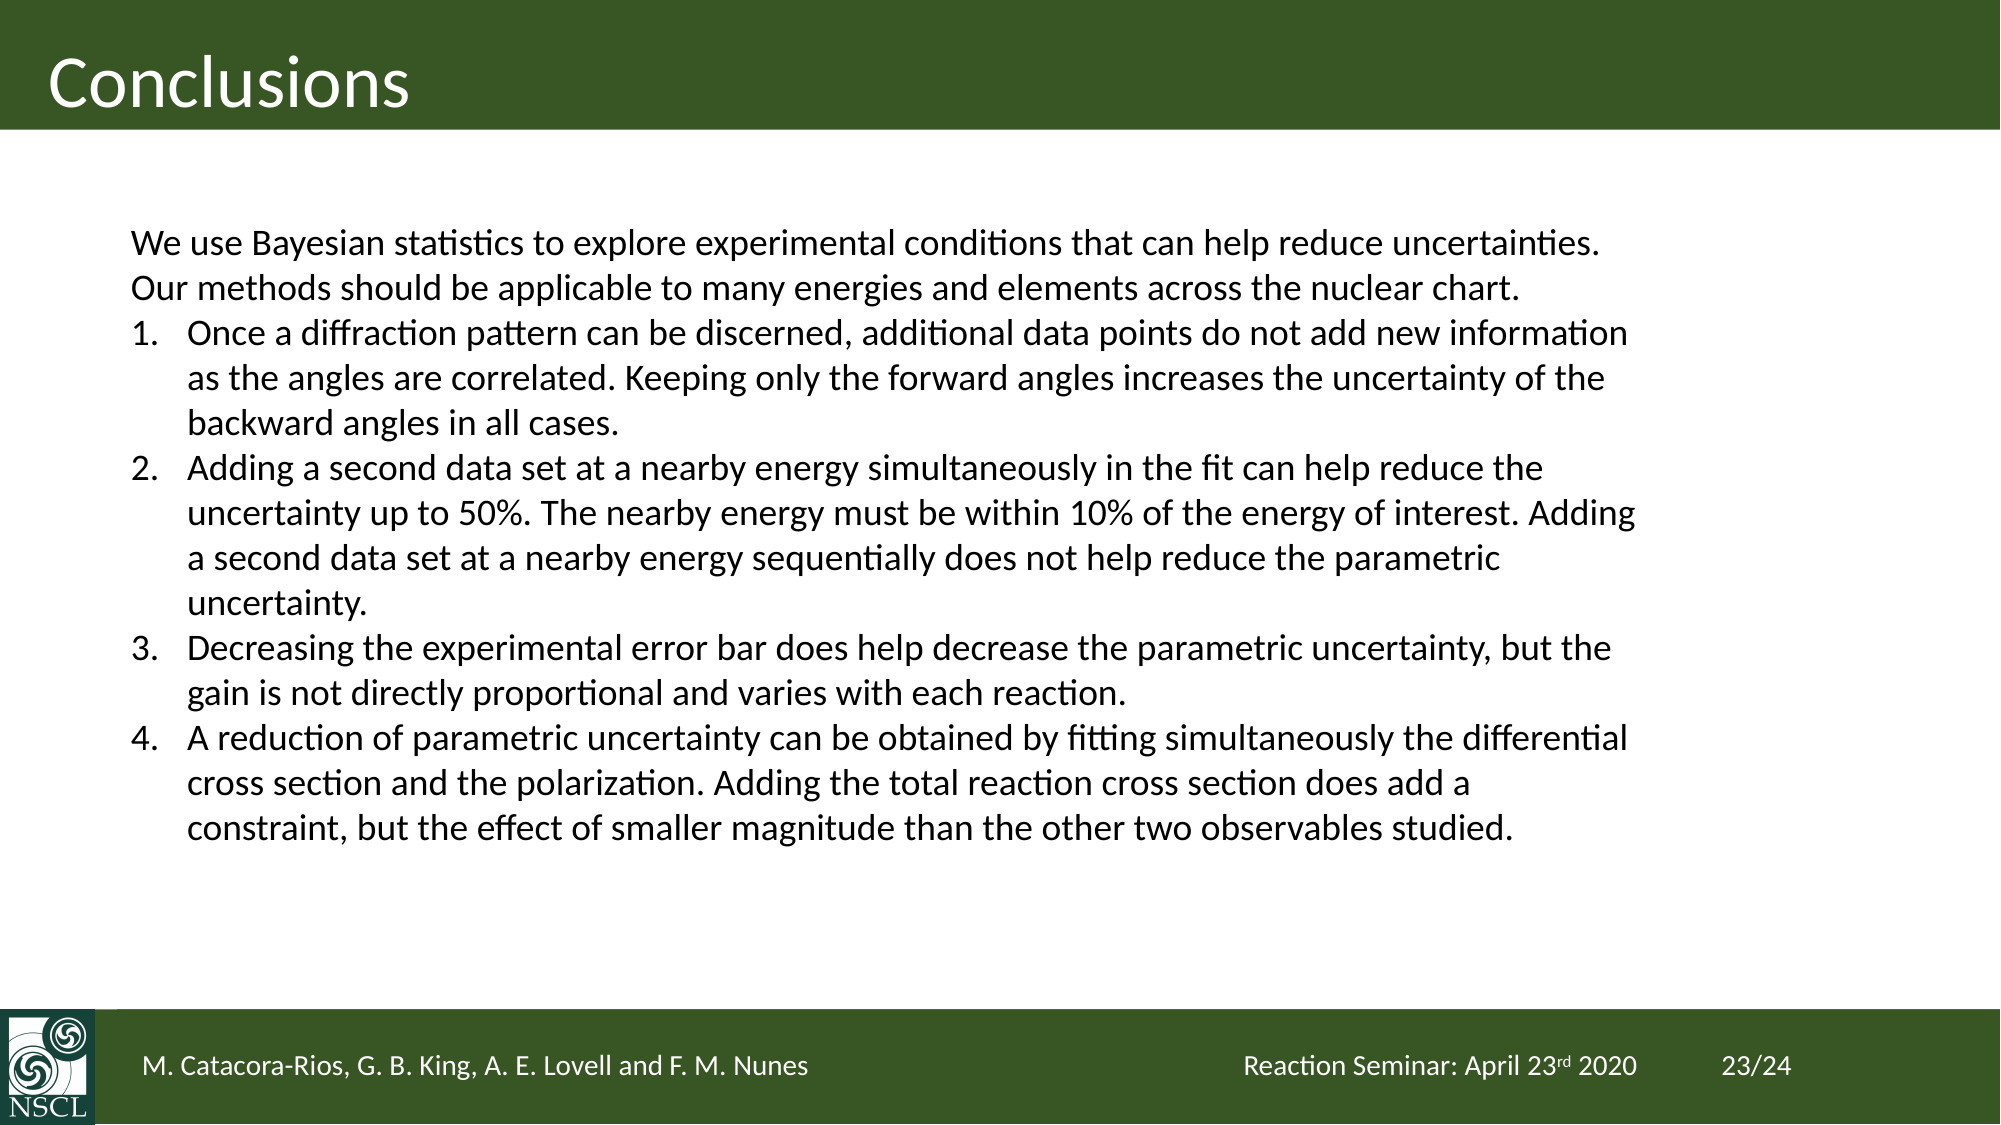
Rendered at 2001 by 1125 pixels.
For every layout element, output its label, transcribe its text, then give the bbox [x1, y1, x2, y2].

text_box M. Catacora-Rios, G. B. King, A. E. Lovell and F. M. Nunes Reaction Seminar: April 23rd 2020 23/24 [117, 1009, 2000, 1124]
text_box Conclusions [0, 0, 2000, 130]
picture [0, 1008, 117, 1125]
text_box We use Bayesian statistics to explore experimental conditions that can help reduce uncertainties. Our methods should be applicable to many energies and elements across the nuclear chart. Once a diffraction pattern can be discerned, additional data points do not add new information as the angles are correlated. Keeping only the forward angles increases the uncertainty of the backward angles in all cases. Adding a second data set at a nearby energy simultaneously in the fit can help reduce the uncertainty up to 50%. The nearby energy must be within 10% of the energy of interest. Adding a second data set at a nearby energy sequentially does not help reduce the parametric uncertainty. Decreasing the experimental error bar does help decrease the parametric uncertainty, but the gain is not directly proportional and varies with each reaction. A reduction of parametric uncertainty can be obtained by fitting simultaneously the differential cross section and the polarization. Adding the total reaction cross section does add a constraint, but the effect of smaller magnitude than the other two observables studied. [116, 210, 1653, 856]
